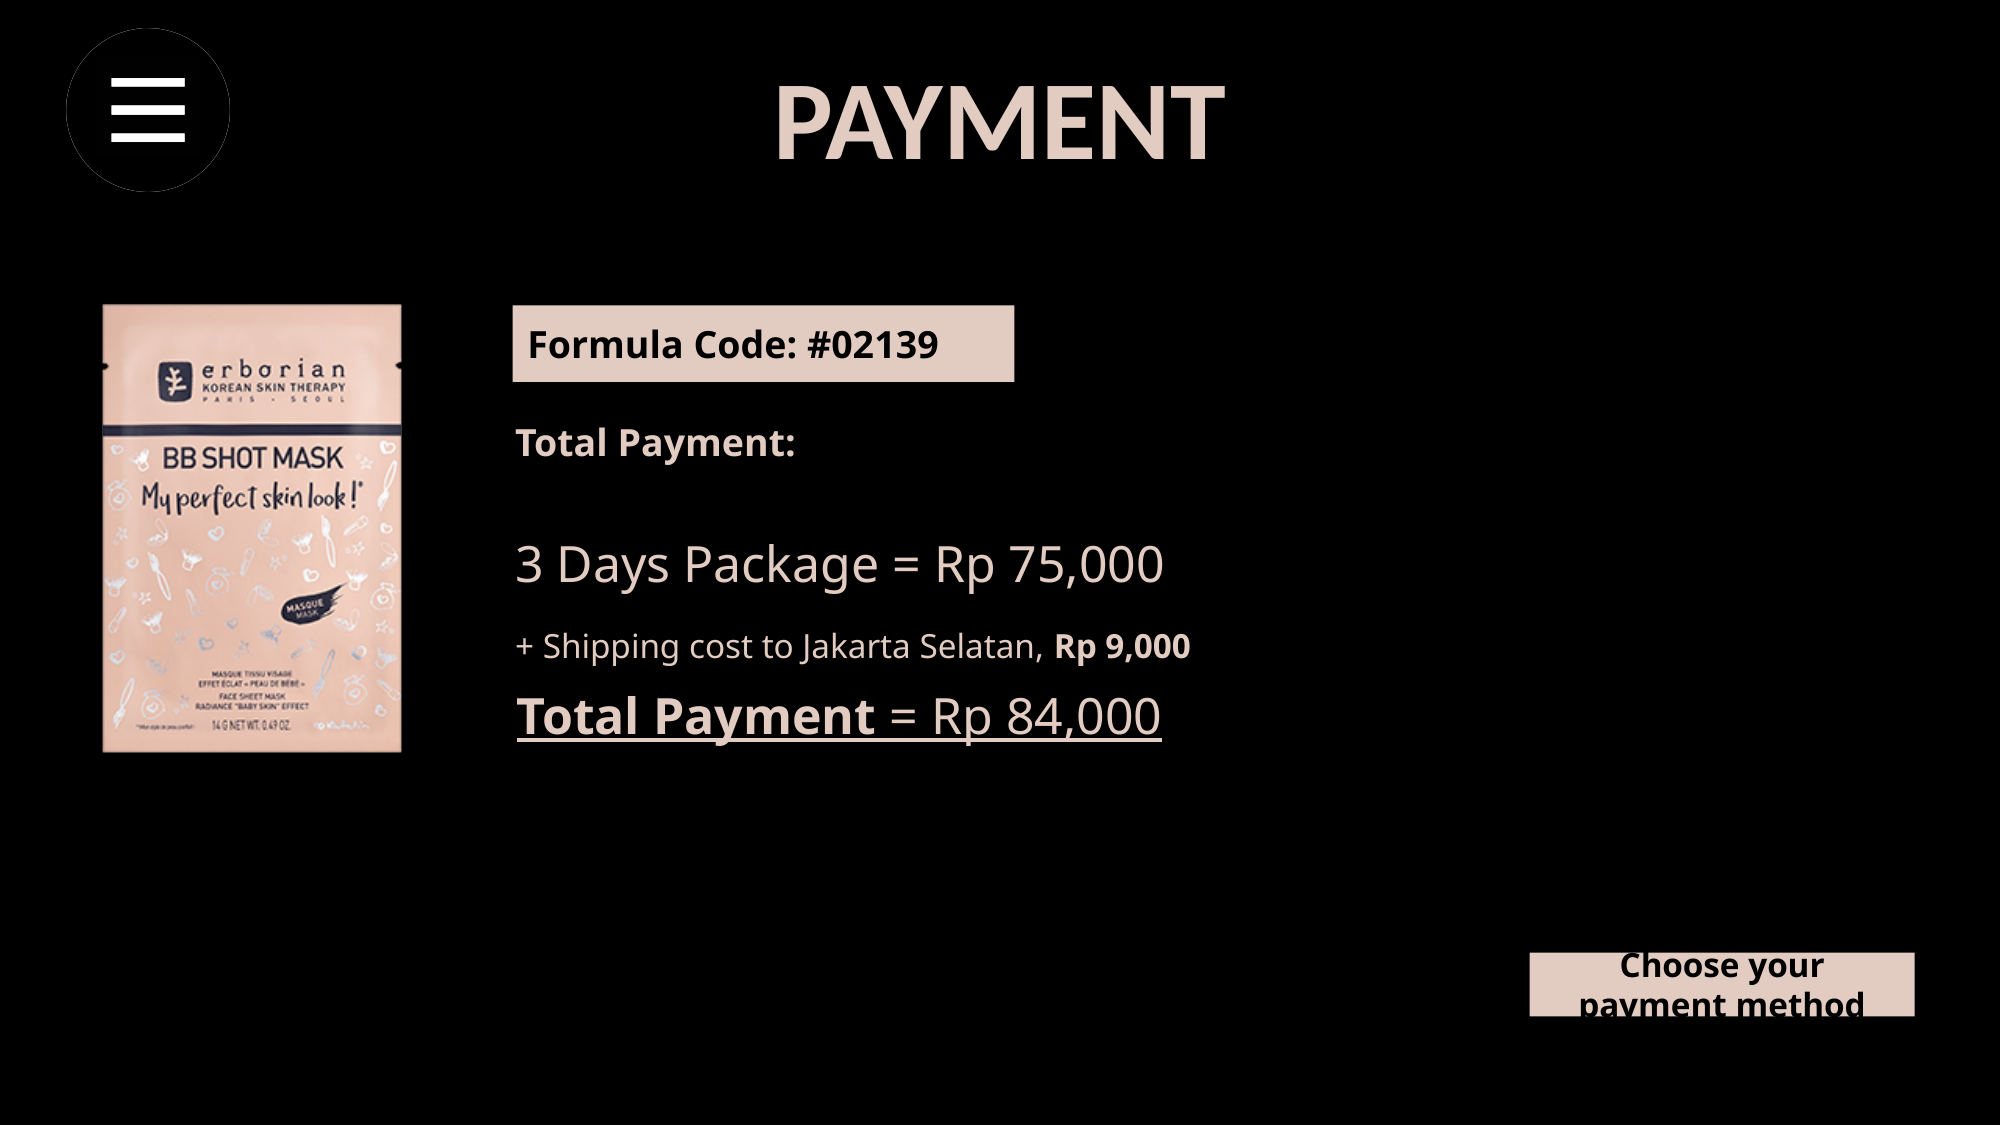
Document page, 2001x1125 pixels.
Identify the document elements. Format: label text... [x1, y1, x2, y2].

picture [16, 292, 486, 762]
text_box 3 Days Package = Rp 75,000 [499, 523, 1471, 602]
text_box Choose your payment method [1529, 952, 1916, 1017]
text_box Total Payment: [499, 415, 1282, 468]
text_box Total Payment = Rp 84,000 [501, 675, 1473, 754]
text_box + Shipping cost to Jakarta Selatan, Rp 9,000 [499, 606, 1471, 685]
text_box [66, 28, 230, 192]
text_box PAYMENT [758, 39, 1242, 190]
text_box Formula Code: #02139 [512, 304, 1015, 383]
